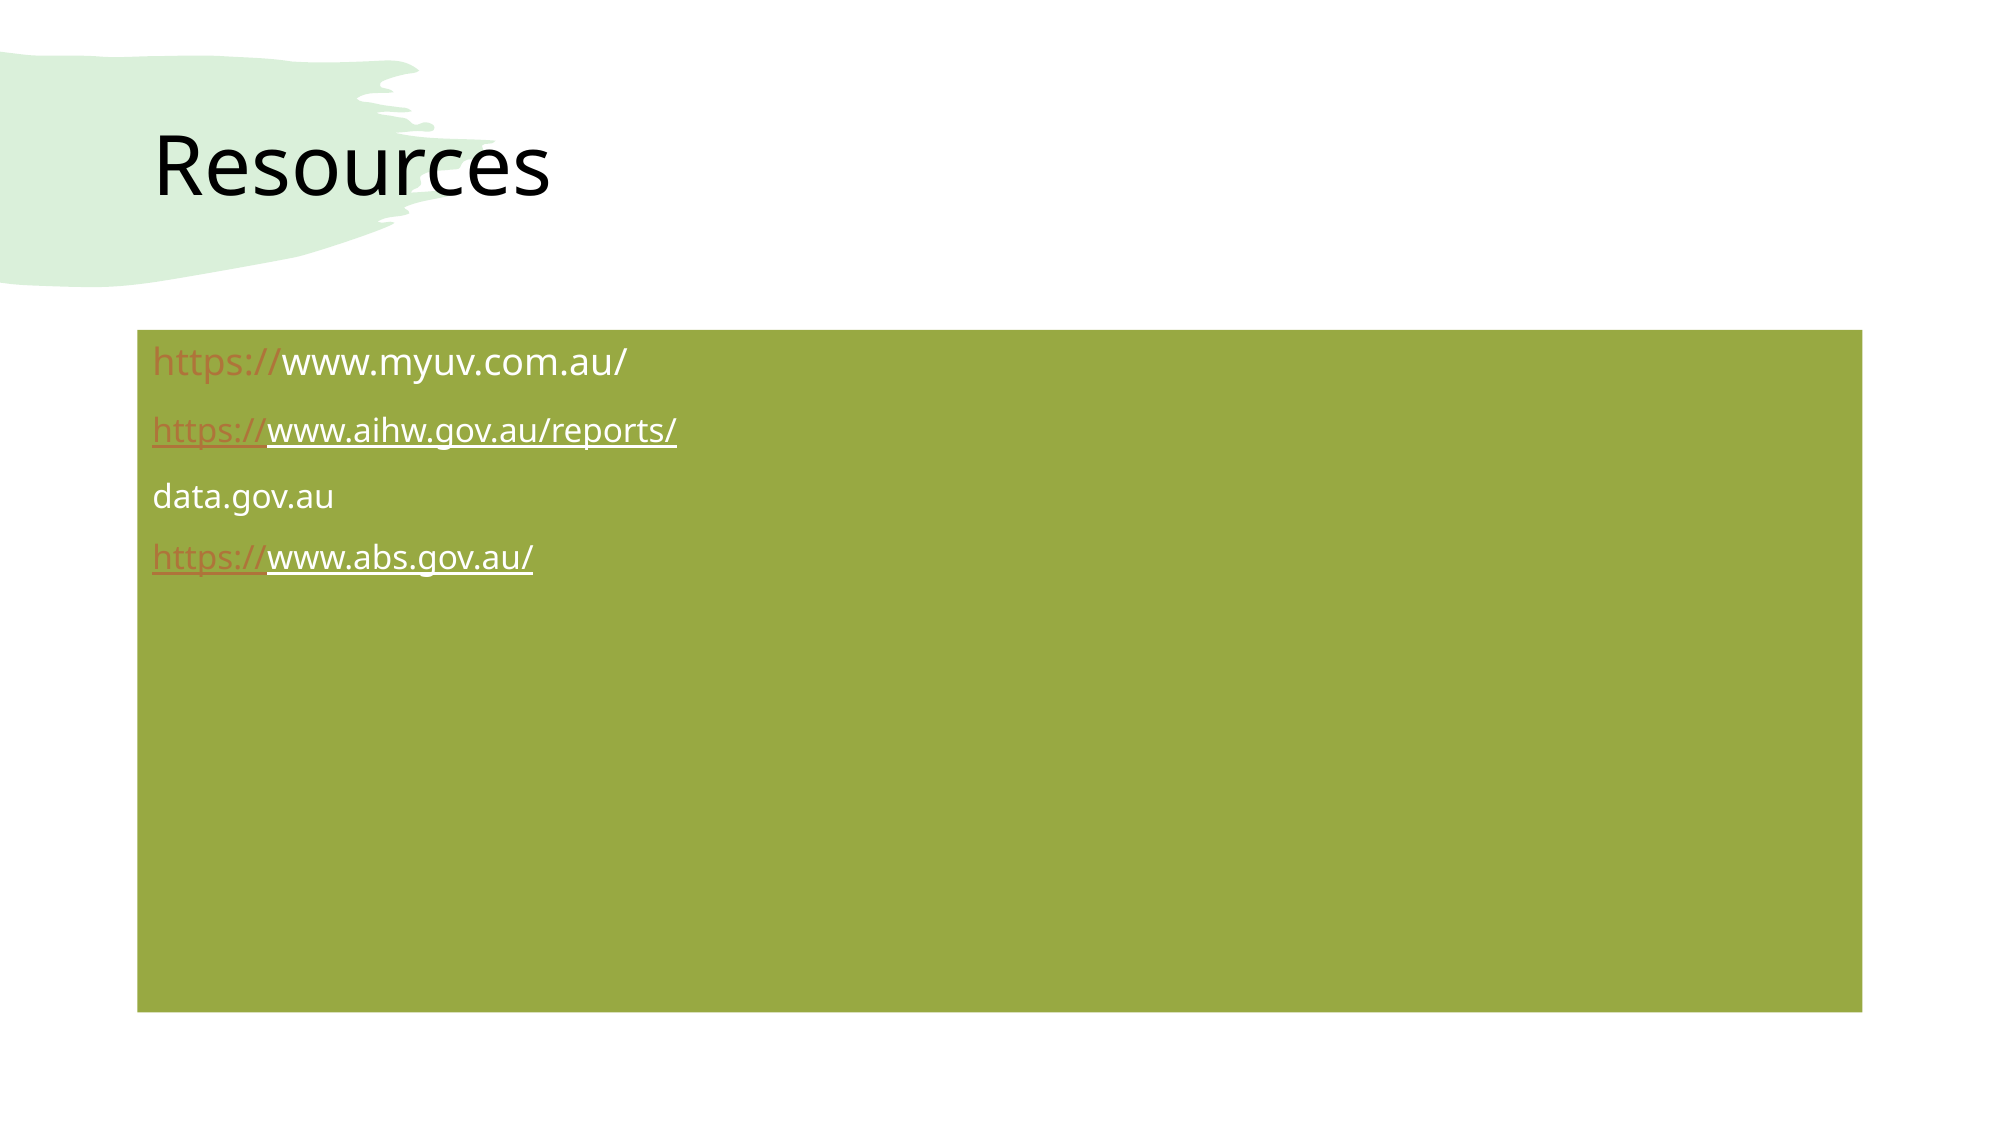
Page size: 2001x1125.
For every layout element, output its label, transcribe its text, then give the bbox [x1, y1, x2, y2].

list https://www.myuv.com.au/ https://www.aihw.gov.au/reports/ data.gov.au https://www.abs.gov.au/ [137, 329, 1863, 1013]
title Resources [137, 59, 1863, 278]
